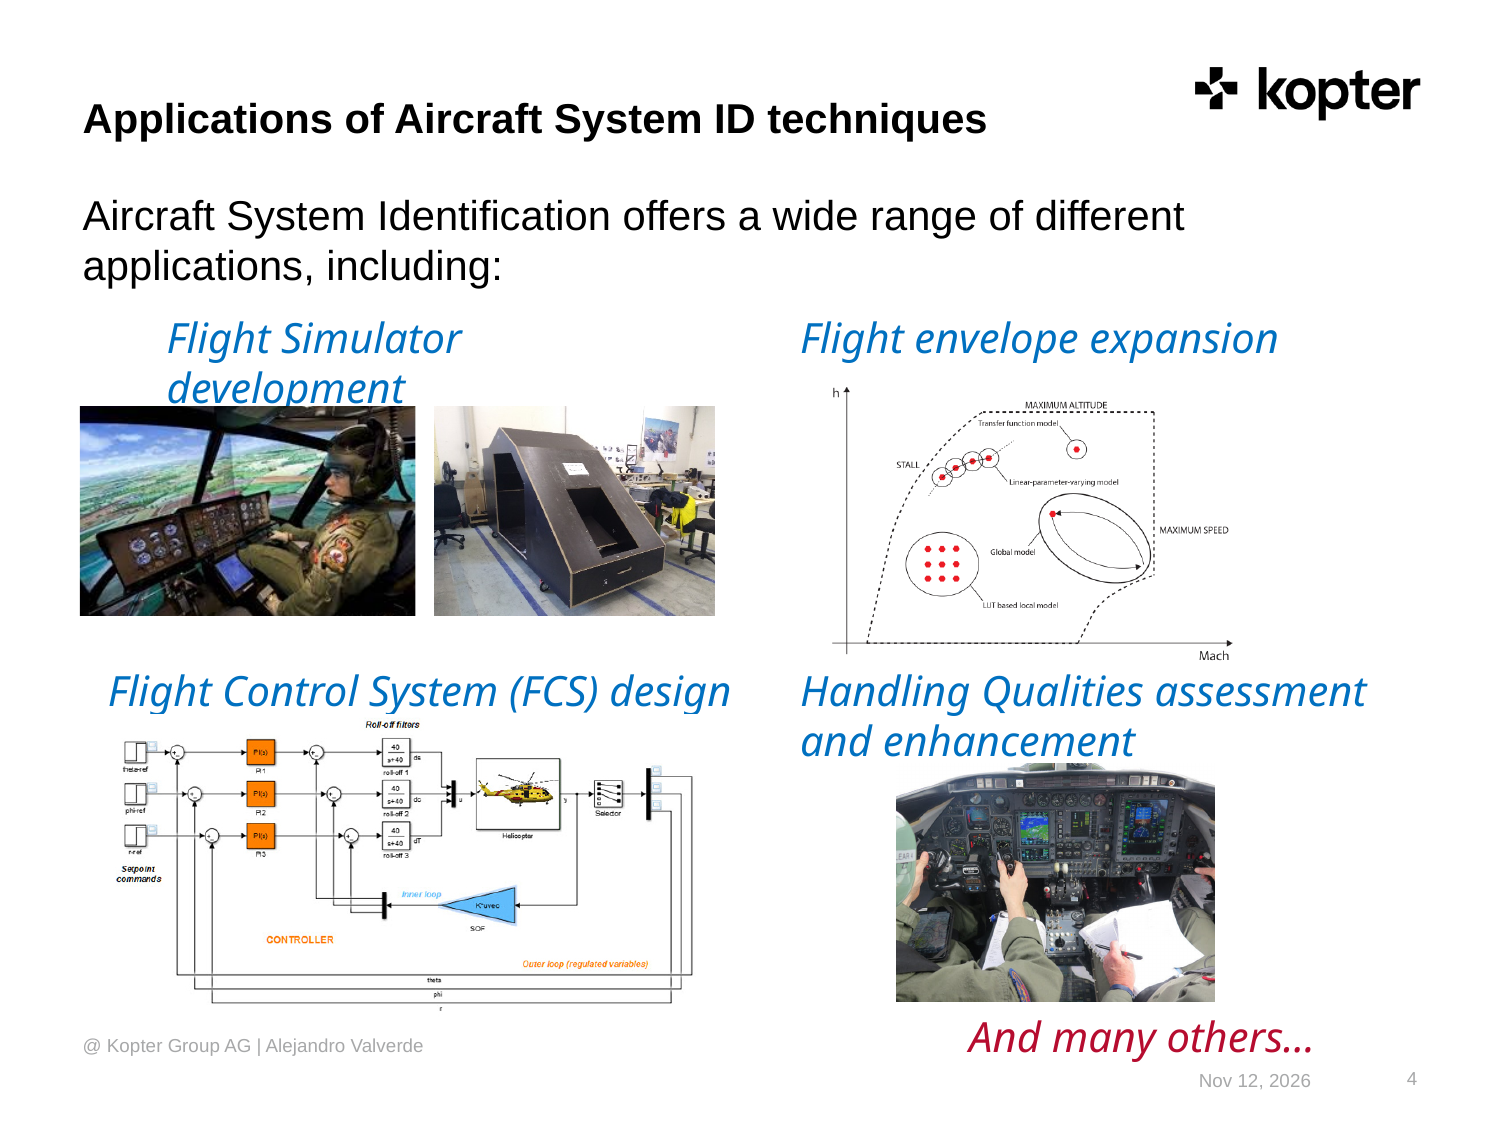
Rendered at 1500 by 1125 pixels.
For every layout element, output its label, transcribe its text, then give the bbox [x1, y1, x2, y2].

text_box Flight Simulator development [166, 311, 703, 374]
text_box Flight envelope expansion [799, 311, 1311, 369]
picture [896, 763, 1215, 1002]
picture [79, 406, 416, 616]
slide_number 1-Mar-18 [1181, 1069, 1329, 1099]
picture [1194, 66, 1421, 121]
picture [89, 714, 706, 1017]
picture [824, 373, 1245, 669]
list @ Kopter Group AG | Alejandro Valverde [82, 1033, 703, 1063]
picture [434, 406, 715, 616]
title Applications of Aircraft System ID techniques [82, 64, 1153, 142]
list Aircraft System Identification offers a wide range of different applications, including: [82, 188, 1393, 250]
text_box And many others… [804, 1011, 1316, 1069]
slide_number 4 [1328, 1067, 1418, 1097]
text_box Handling Qualities assessment and enhancement [800, 691, 1393, 765]
text_box Flight Control System (FCS) design [79, 657, 760, 715]
